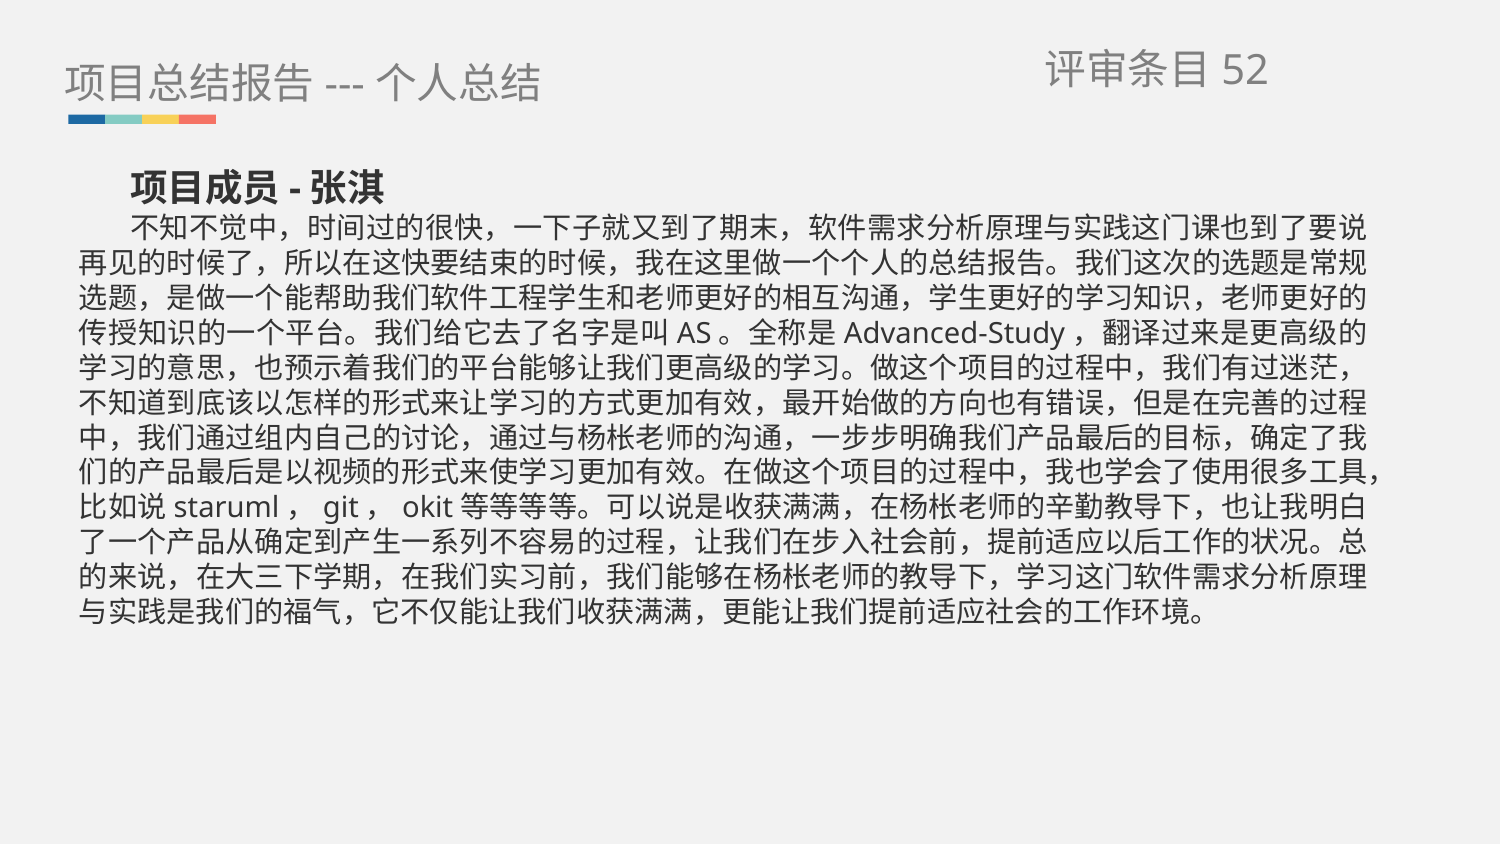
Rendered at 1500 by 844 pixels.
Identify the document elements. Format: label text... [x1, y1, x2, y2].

text_box 项目成员-张淇 不知不觉中，时间过的很快，一下子就又到了期末，软件需求分析原理与实践这门课也到了要说再见的时候了，所以在这快要结束的时候，我在这里做一个个人的总结报告。我们这次的选题是常规选题，是做一个能帮助我们软件工程学生和老师更好的相互沟通，学生更好的学习知识，老师更好的传授知识的一个平台。我们给它去了名字是叫AS。全称是Advanced-Study，翻译过来是更高级的学习的意思，也预示着我们的平台能够让我们更高级的学习。做这个项目的过程中，我们有过迷茫，不知道到底该以怎样的形式来让学习的方式更加有效，最开始做的方向也有错误，但是在完善的过程中，我们通过组内自己的讨论，通过与杨枨老师的沟通，一步步明确我们产品最后的目标，确定了我们的产品最后是以视频的形式来使学习更加有效。在做这个项目的过程中，我也学会了使用很多工具，比如说staruml，git，okit等等等等。可以说是收获满满，在杨枨老师的辛勤教导下，也让我明白了一个产品从确定到产生一系列不容易的过程，让我们在步入社会前，提前适应以后工作的状况。总的来说，在大三下学期，在我们实习前，我们能够在杨枨老师的教导下，学习这门软件需求分析原理与实践是我们的福气，它不仅能让我们收获满满，更能让我们提前适应社会的工作环境。 [64, 156, 1383, 636]
text_box 评审条目52 [1044, 43, 1500, 94]
text_box 项目总结报告---个人总结 [64, 32, 690, 107]
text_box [68, 114, 217, 125]
